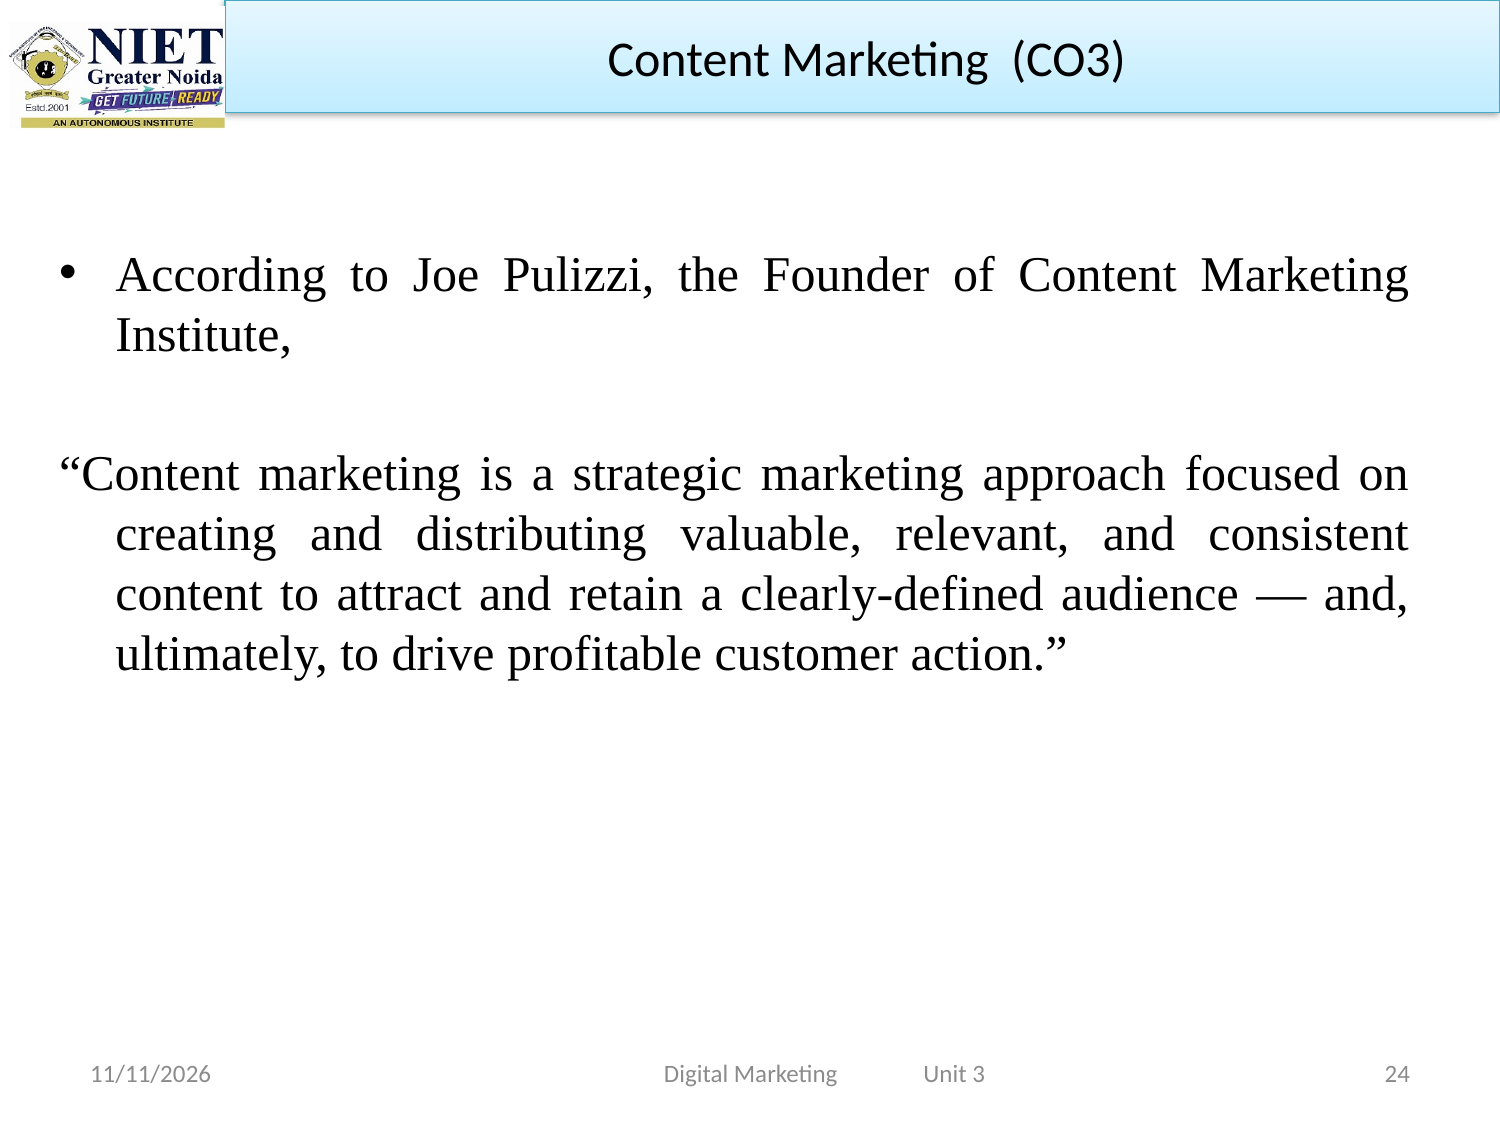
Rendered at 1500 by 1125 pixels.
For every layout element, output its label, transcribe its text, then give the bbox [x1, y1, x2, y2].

picture [9, 5, 226, 157]
slide_number 28-May-24 [75, 1042, 412, 1103]
list According to Joe Pulizzi, the Founder of Content Marketing Institute, “Content marketing is a strategic marketing approach focused on creating and distributing valuable, relevant, and consistent content to attract and retain a clearly-defined audience — and, ultimately, to drive profitable customer action.” [44, 233, 1425, 888]
footer Digital Marketing Unit 3 [412, 1042, 1074, 1103]
text_box Content Marketing (CO3) [224, 0, 1500, 113]
slide_number 24 [1074, 1042, 1425, 1103]
